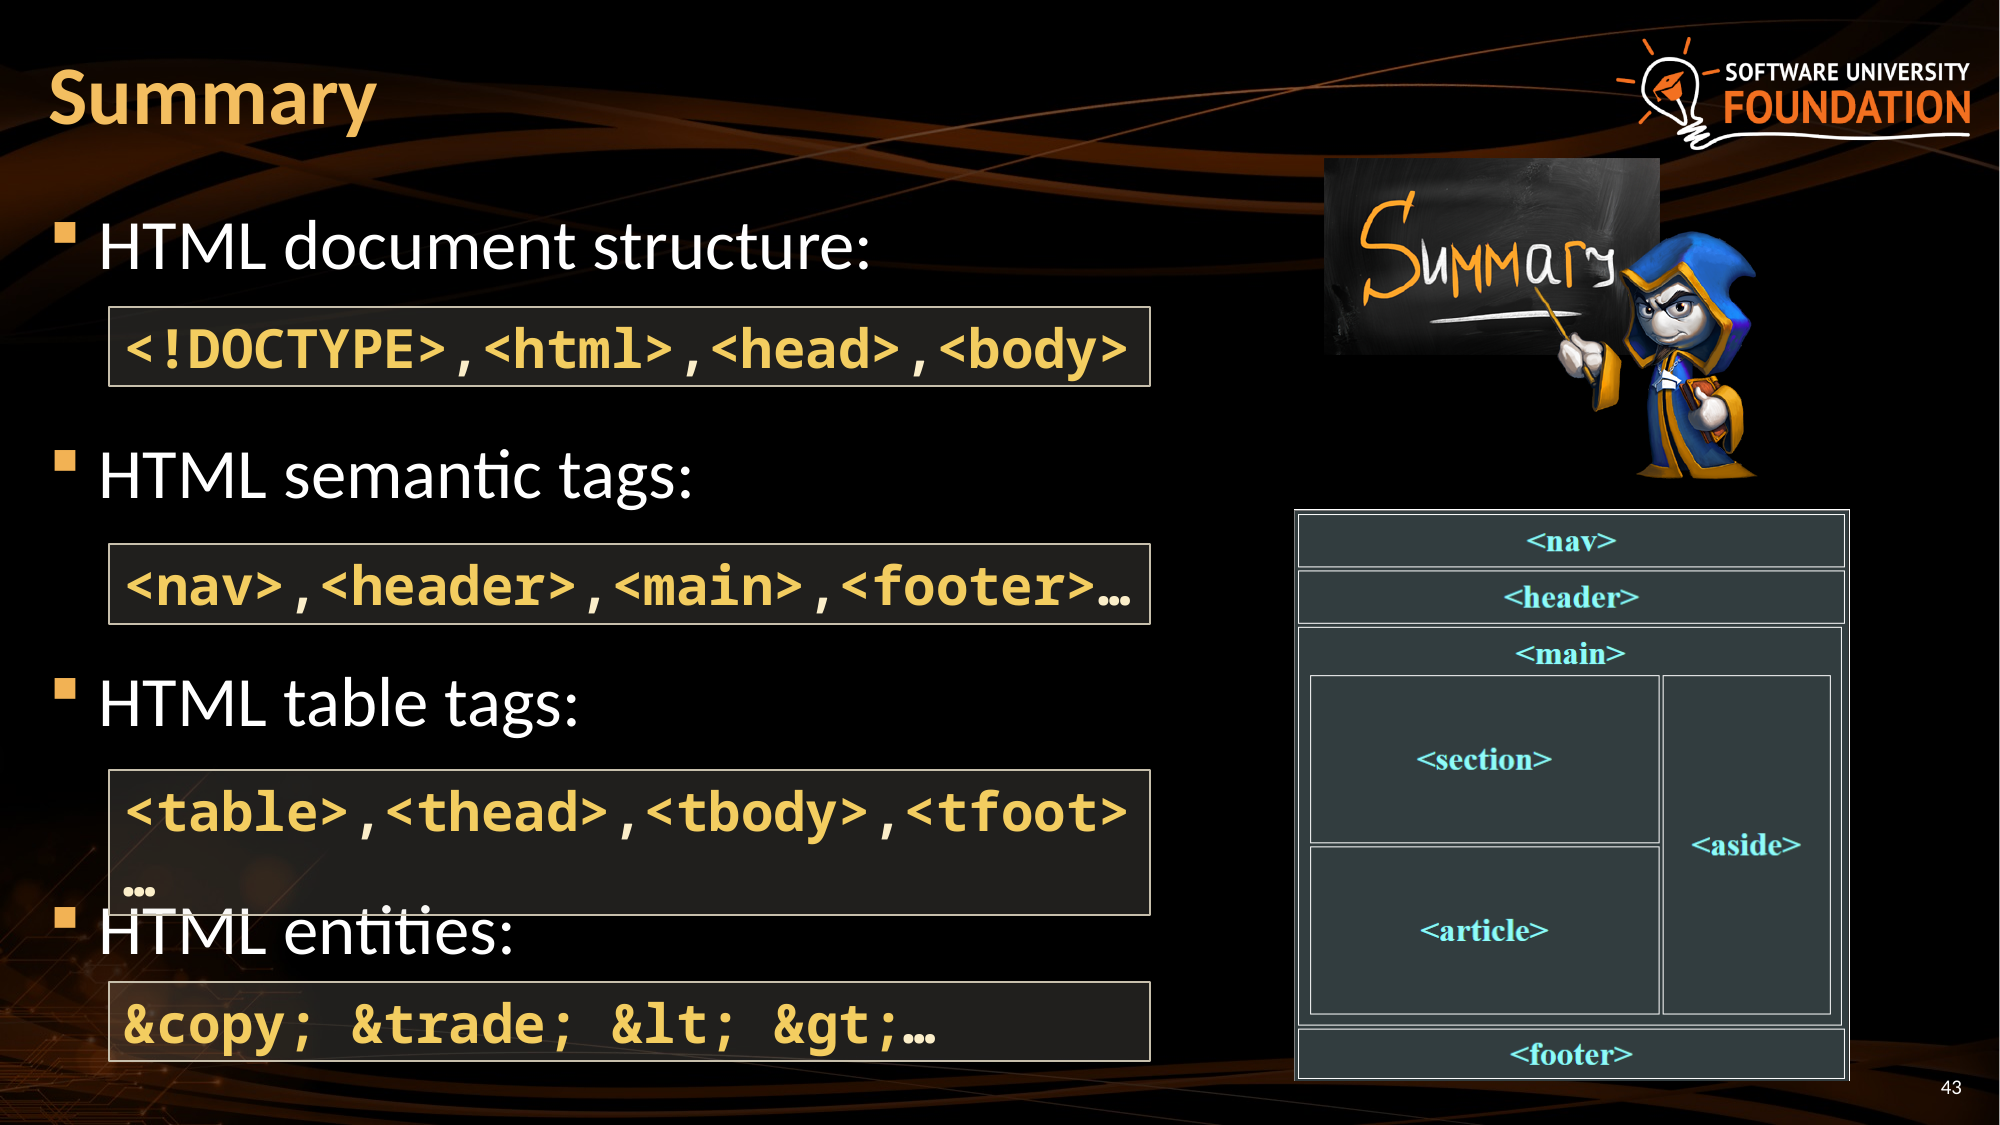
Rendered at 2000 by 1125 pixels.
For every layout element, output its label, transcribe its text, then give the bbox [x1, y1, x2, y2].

list HTML document structure: HTML semantic tags: HTML table tags: HTML entities: [31, 188, 1968, 1103]
text_box <!DOCTYPE>,<html>,<head>,<body> [108, 306, 1150, 387]
text_box <nav>,<header>,<main>,<footer>… [108, 544, 1150, 624]
title Summary [30, 6, 1602, 189]
text_box <table>,<thead>,<tbody>,<tfoot>… [108, 769, 1150, 915]
picture [0, 0, 2000, 1125]
text_box &copy; &trade; &lt; &gt;… [108, 981, 1150, 1062]
